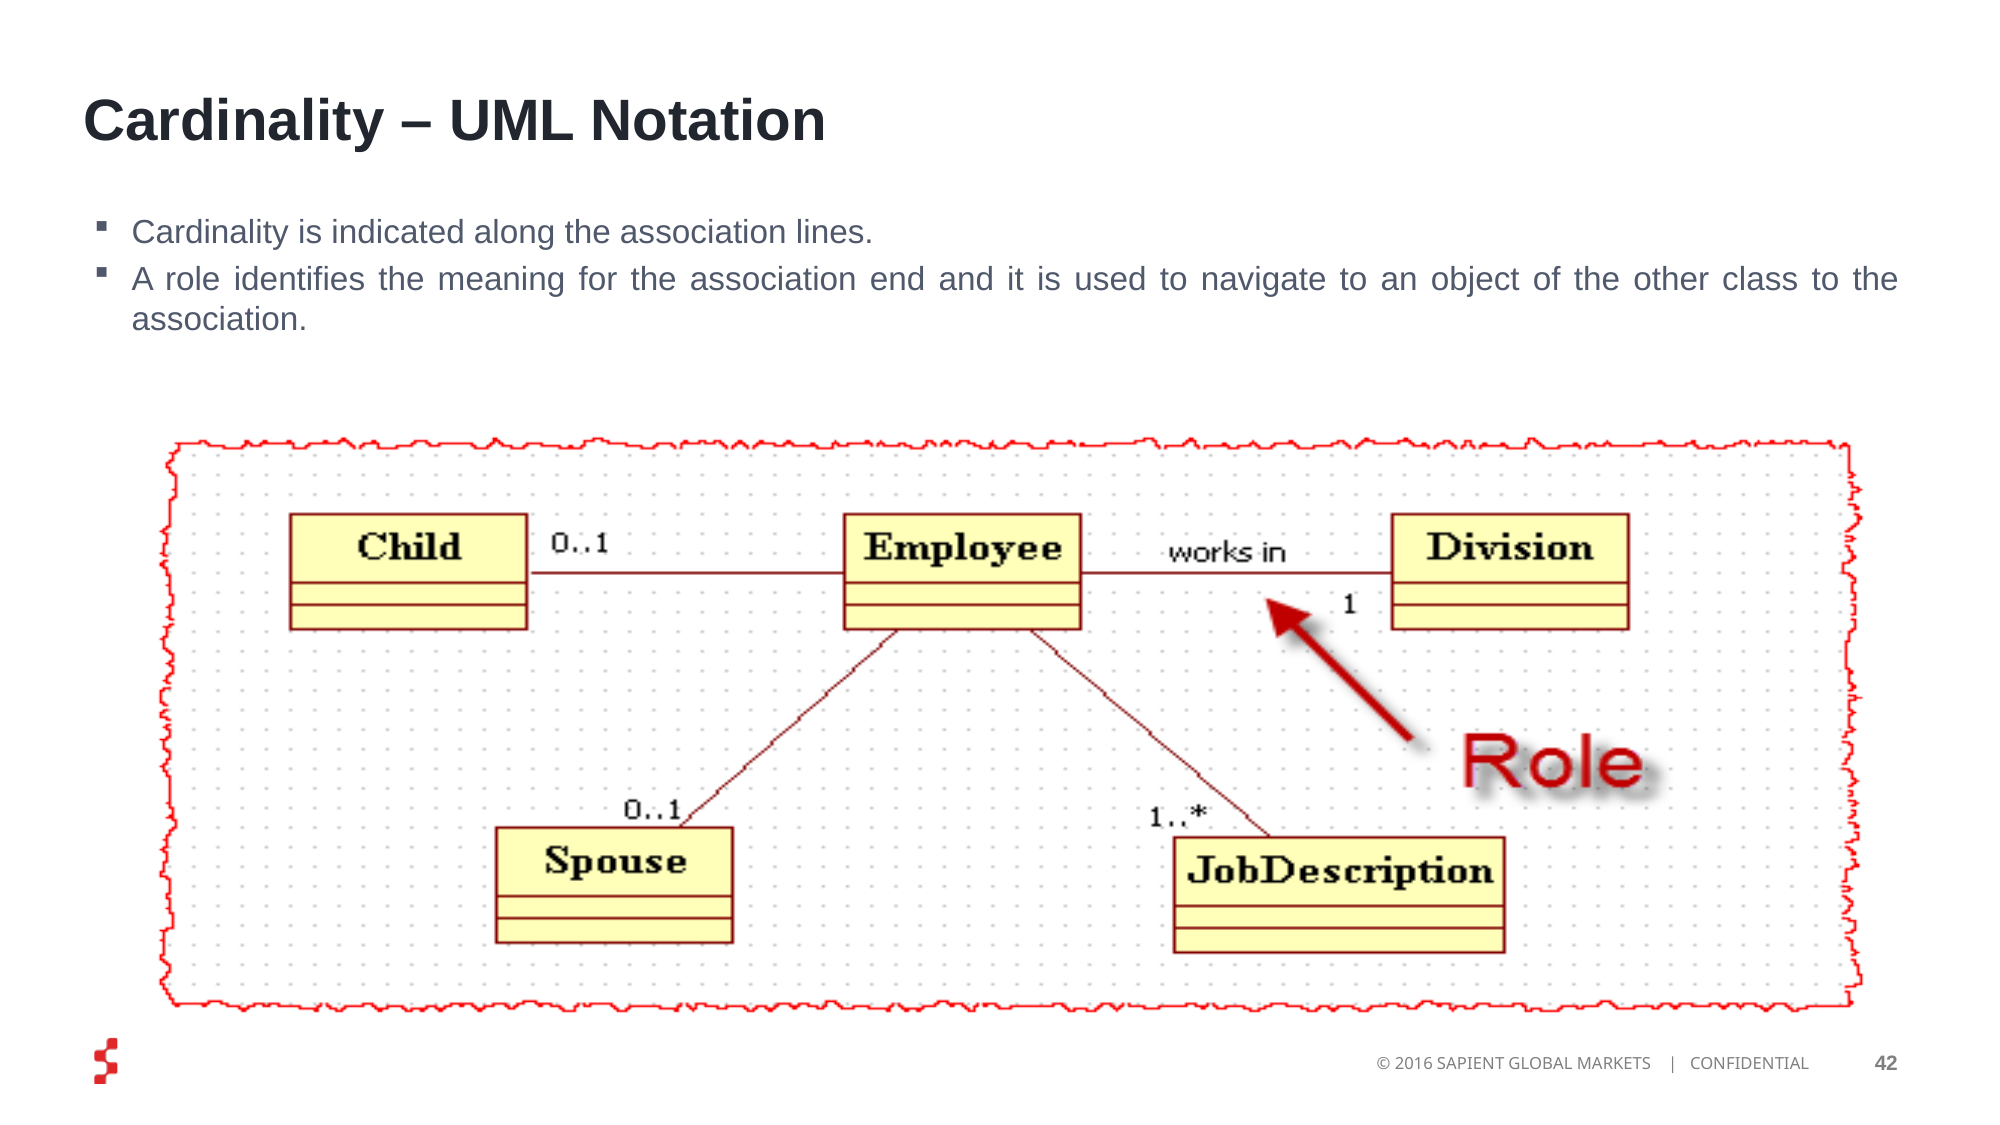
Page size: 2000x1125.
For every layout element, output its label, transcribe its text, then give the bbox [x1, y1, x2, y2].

list Cardinality is indicated along the association lines. A role identifies the meaning for the association end and it is used to navigate to an object of the other class to the association. [94, 210, 1902, 410]
picture [157, 428, 1867, 1024]
title Cardinality – UML Notation [83, 75, 1885, 158]
